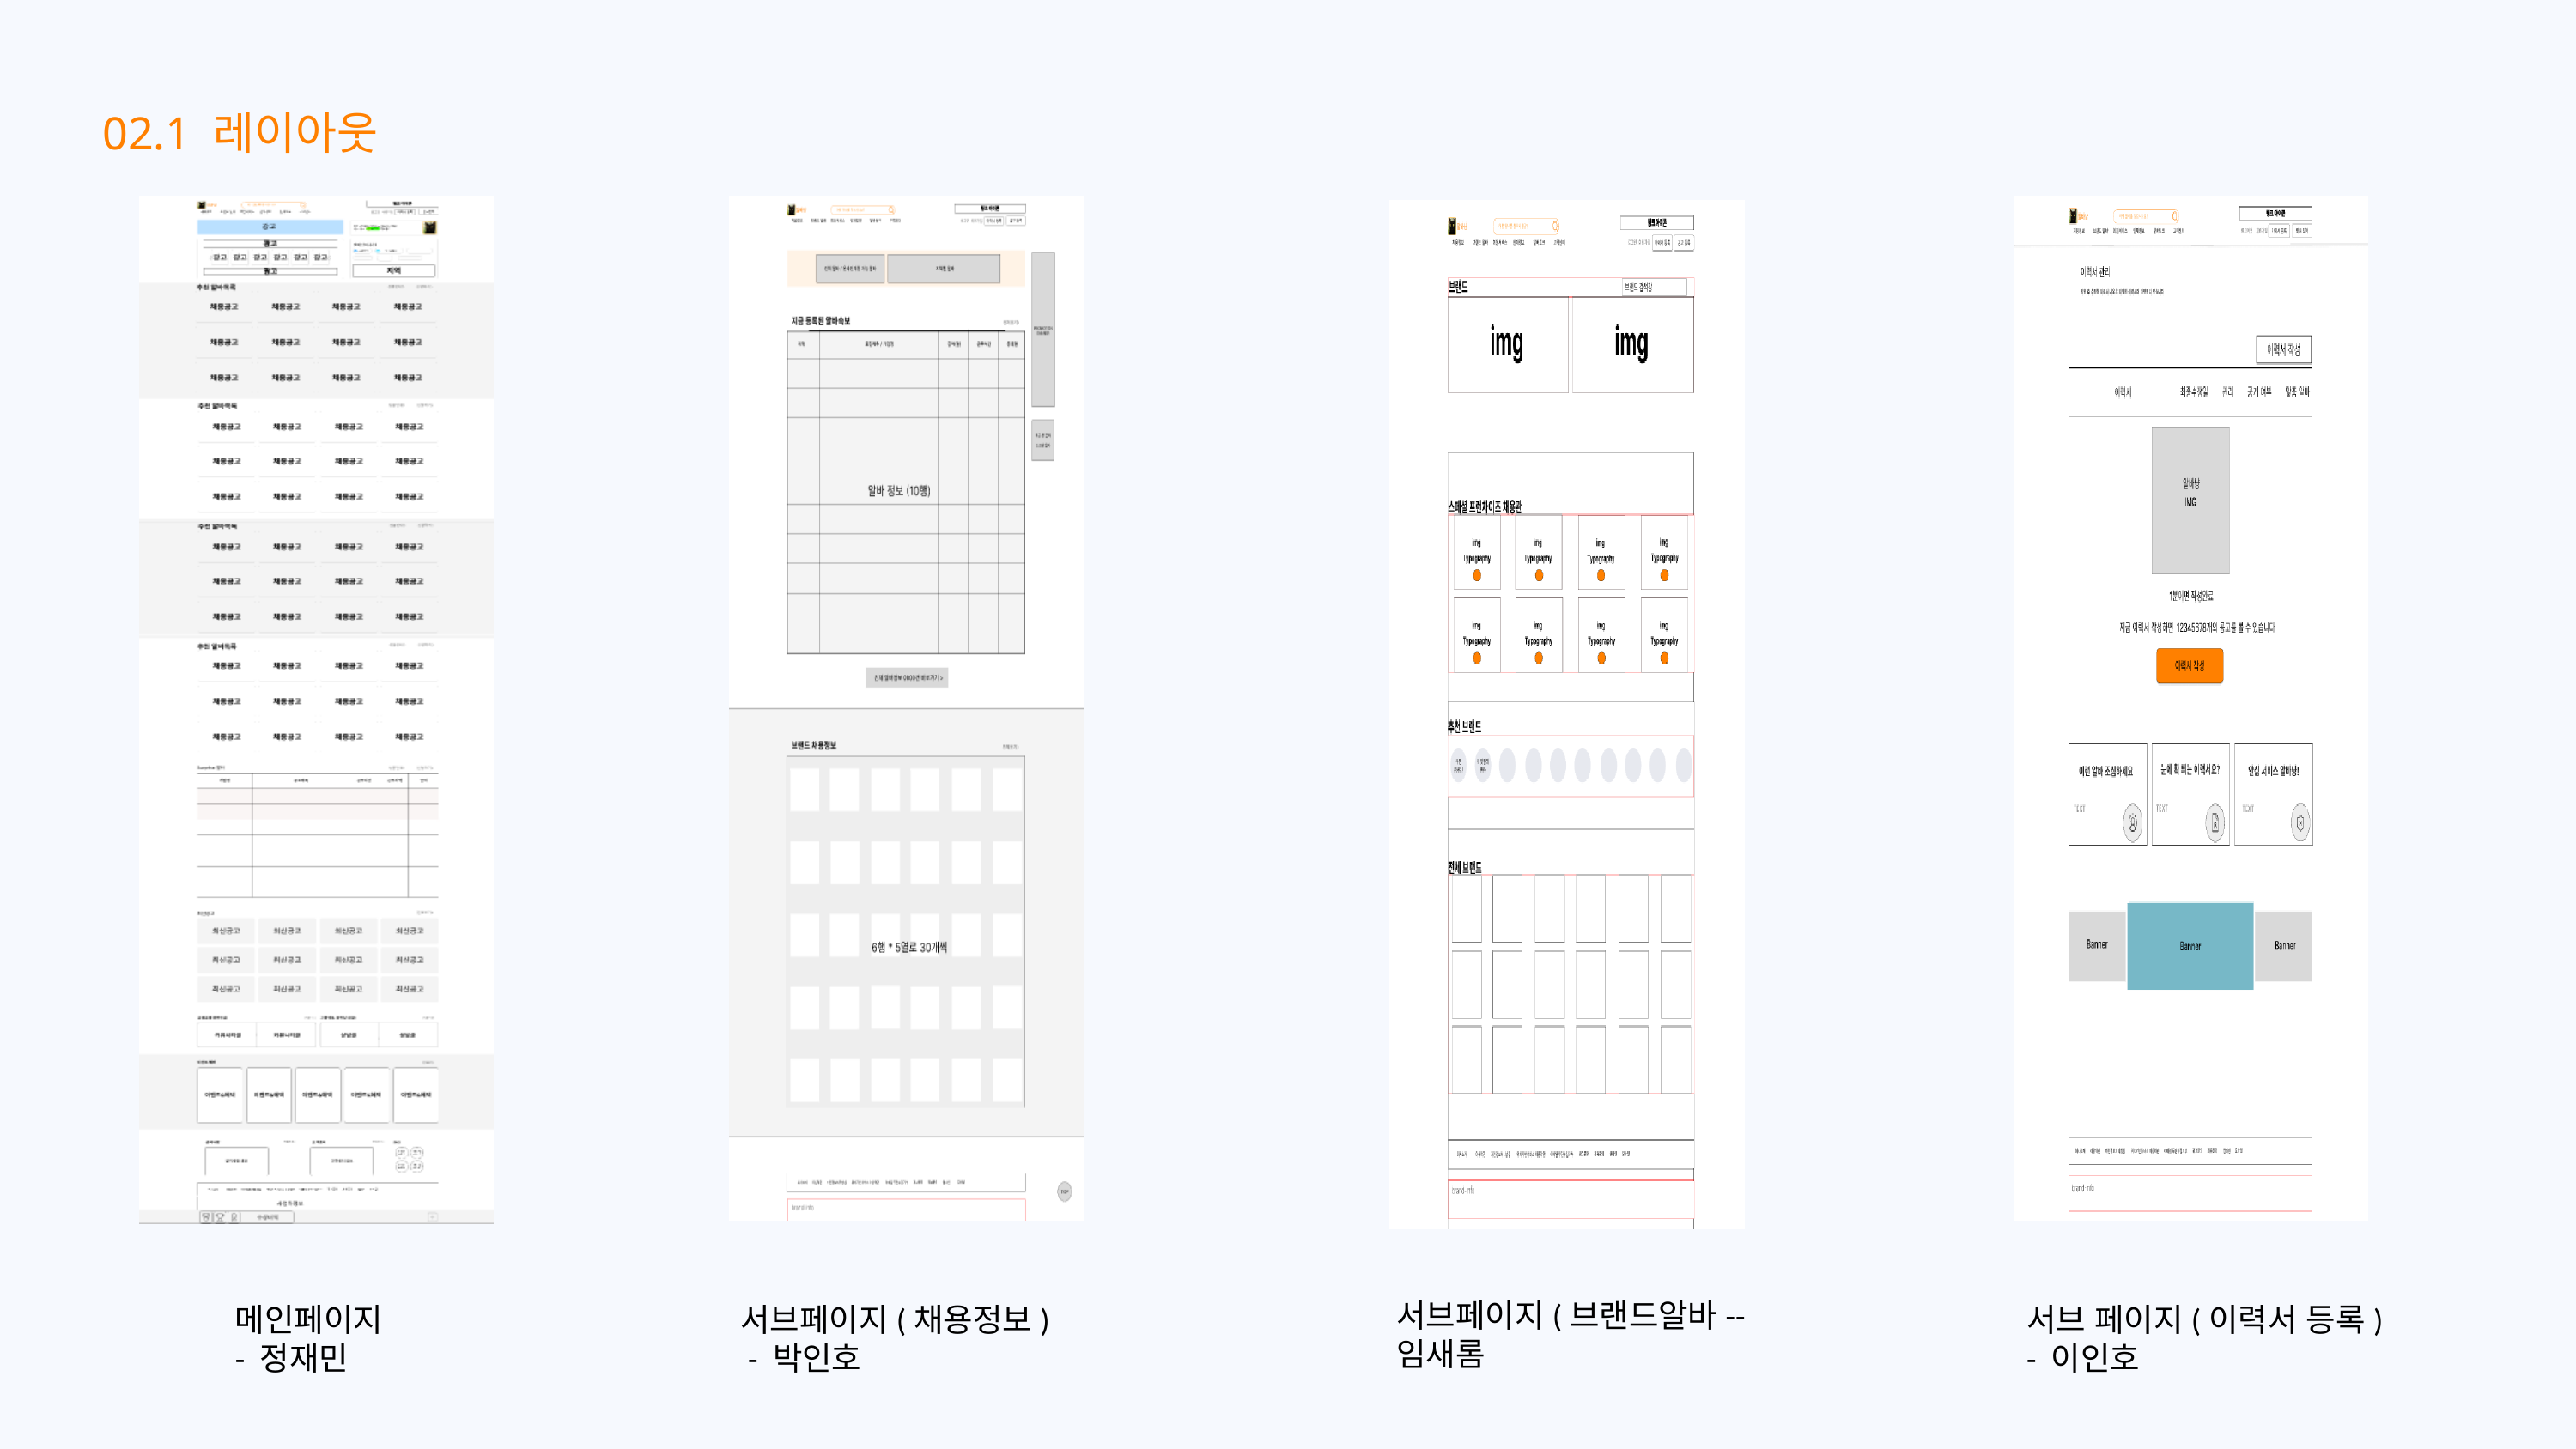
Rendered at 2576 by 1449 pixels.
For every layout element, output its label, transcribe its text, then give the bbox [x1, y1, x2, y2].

text_box 서브페이지(채용정보) - 박인호 [727, 1293, 1104, 1383]
text_box 02.1 레이아웃 [102, 95, 793, 221]
text_box 메인페이지 - 정재민 [222, 1293, 448, 1383]
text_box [139, 195, 2368, 1229]
text_box 서브페이지(브랜드알바-- 임새롬 [1383, 1288, 1760, 1418]
text_box 서브 페이지(이력서 등록) - 이인호 [2014, 1293, 2426, 1383]
